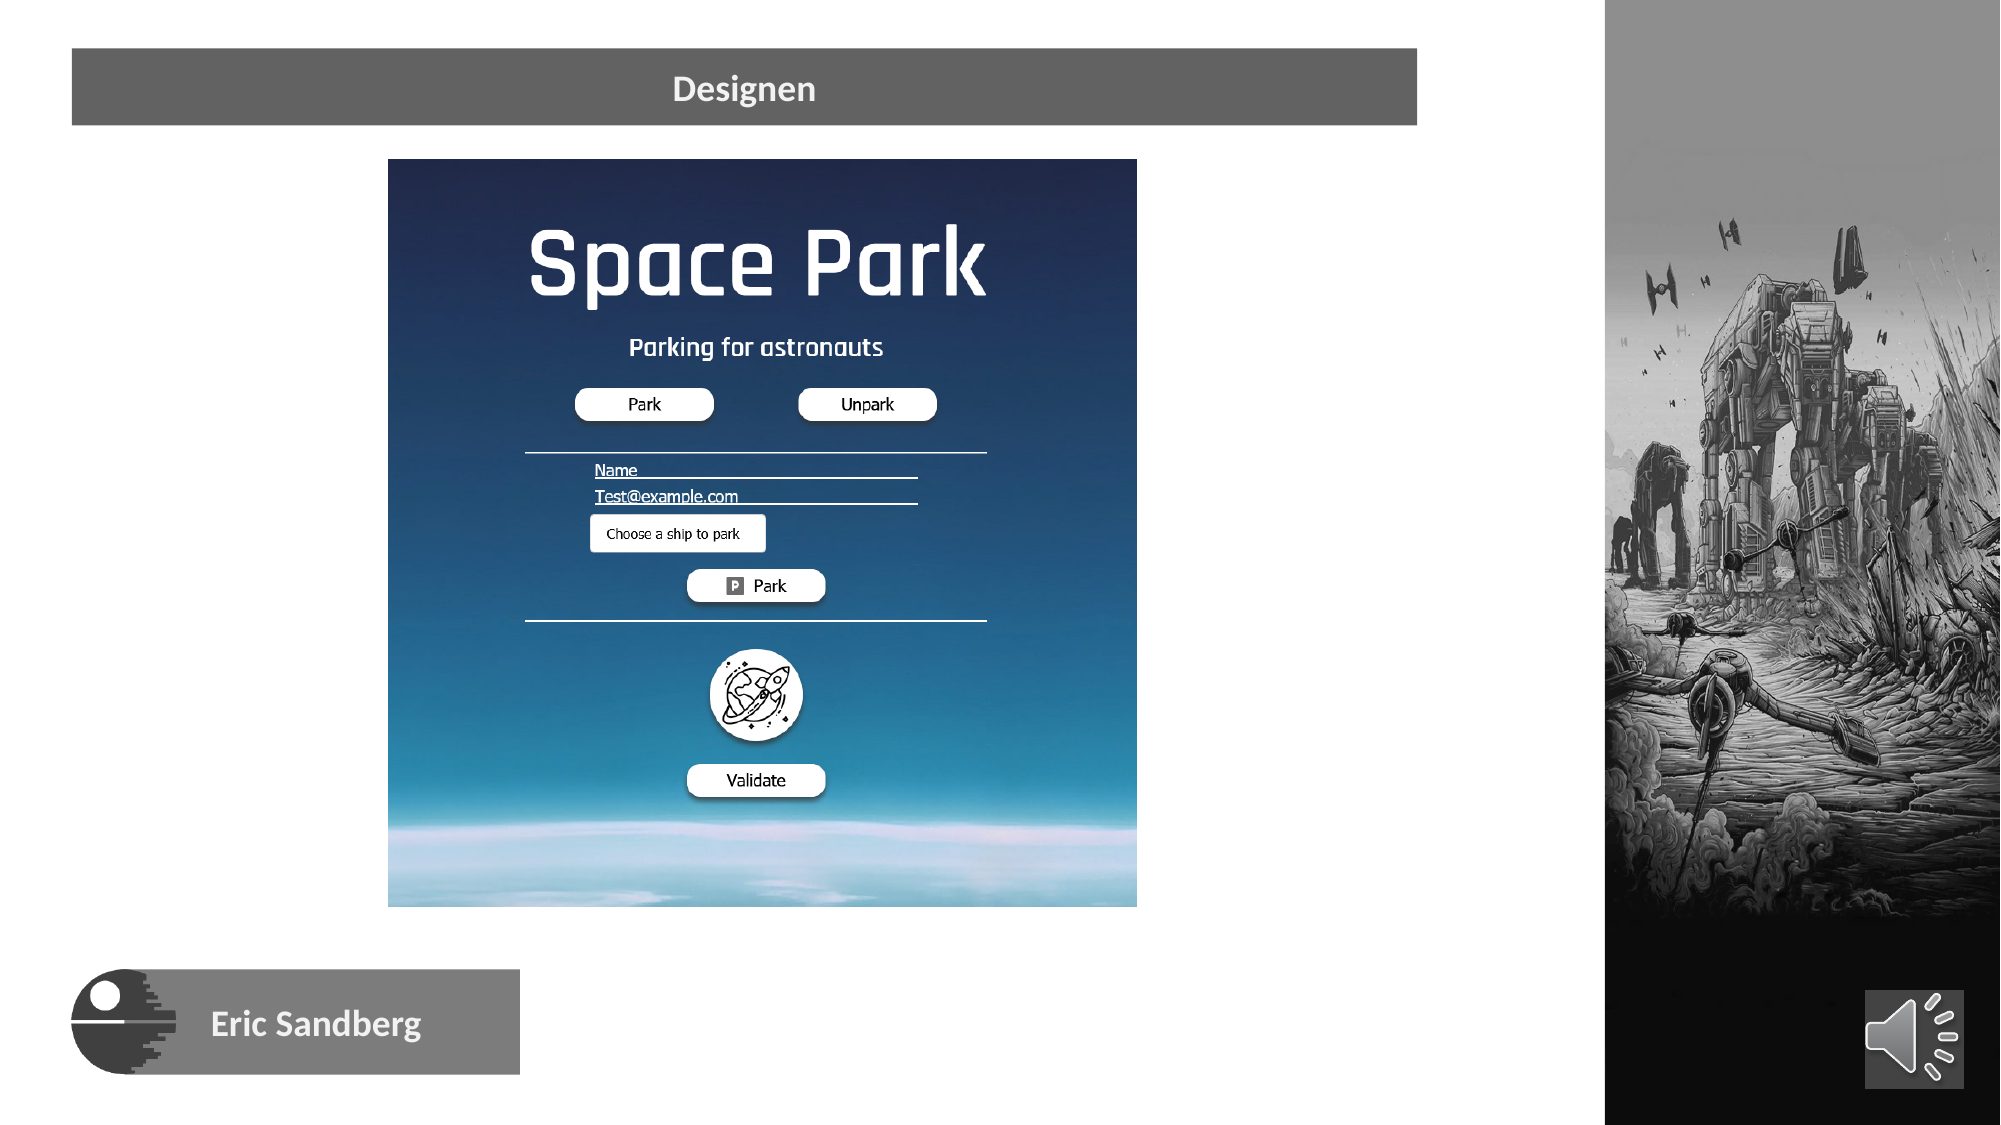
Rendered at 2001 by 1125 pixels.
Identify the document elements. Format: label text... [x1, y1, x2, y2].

picture [1864, 989, 1965, 1090]
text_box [1604, 0, 2000, 1125]
picture [387, 159, 1137, 907]
picture [71, 969, 176, 1074]
text_box Eric Sandberg [196, 991, 437, 1052]
text_box [123, 968, 521, 1076]
text_box Designen [71, 47, 1418, 126]
